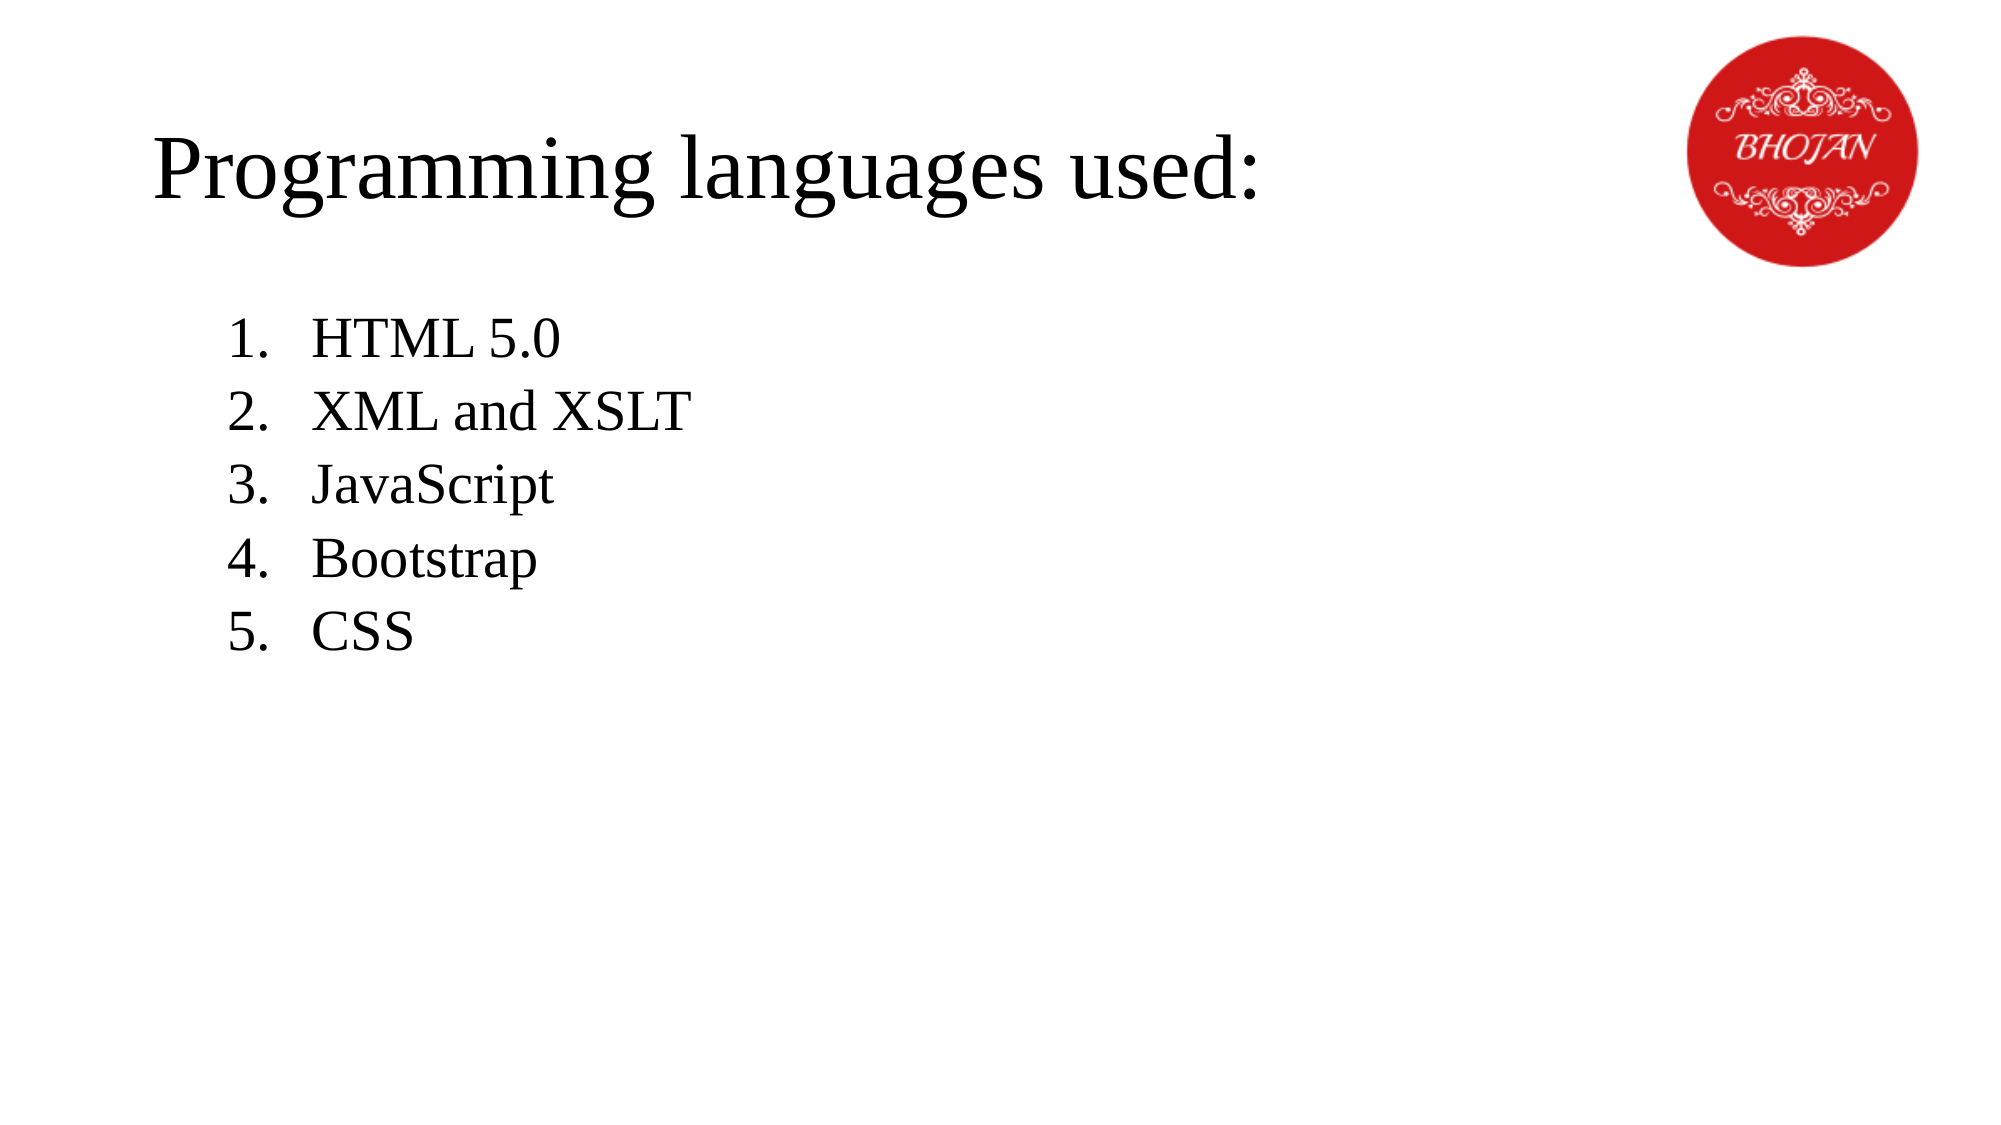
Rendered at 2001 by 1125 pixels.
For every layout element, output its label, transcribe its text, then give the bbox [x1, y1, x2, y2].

picture [1644, 0, 1979, 319]
list HTML 5.0 XML and XSLT JavaScript Bootstrap CSS [137, 299, 1863, 1014]
title Programming languages used: [137, 59, 1300, 278]
